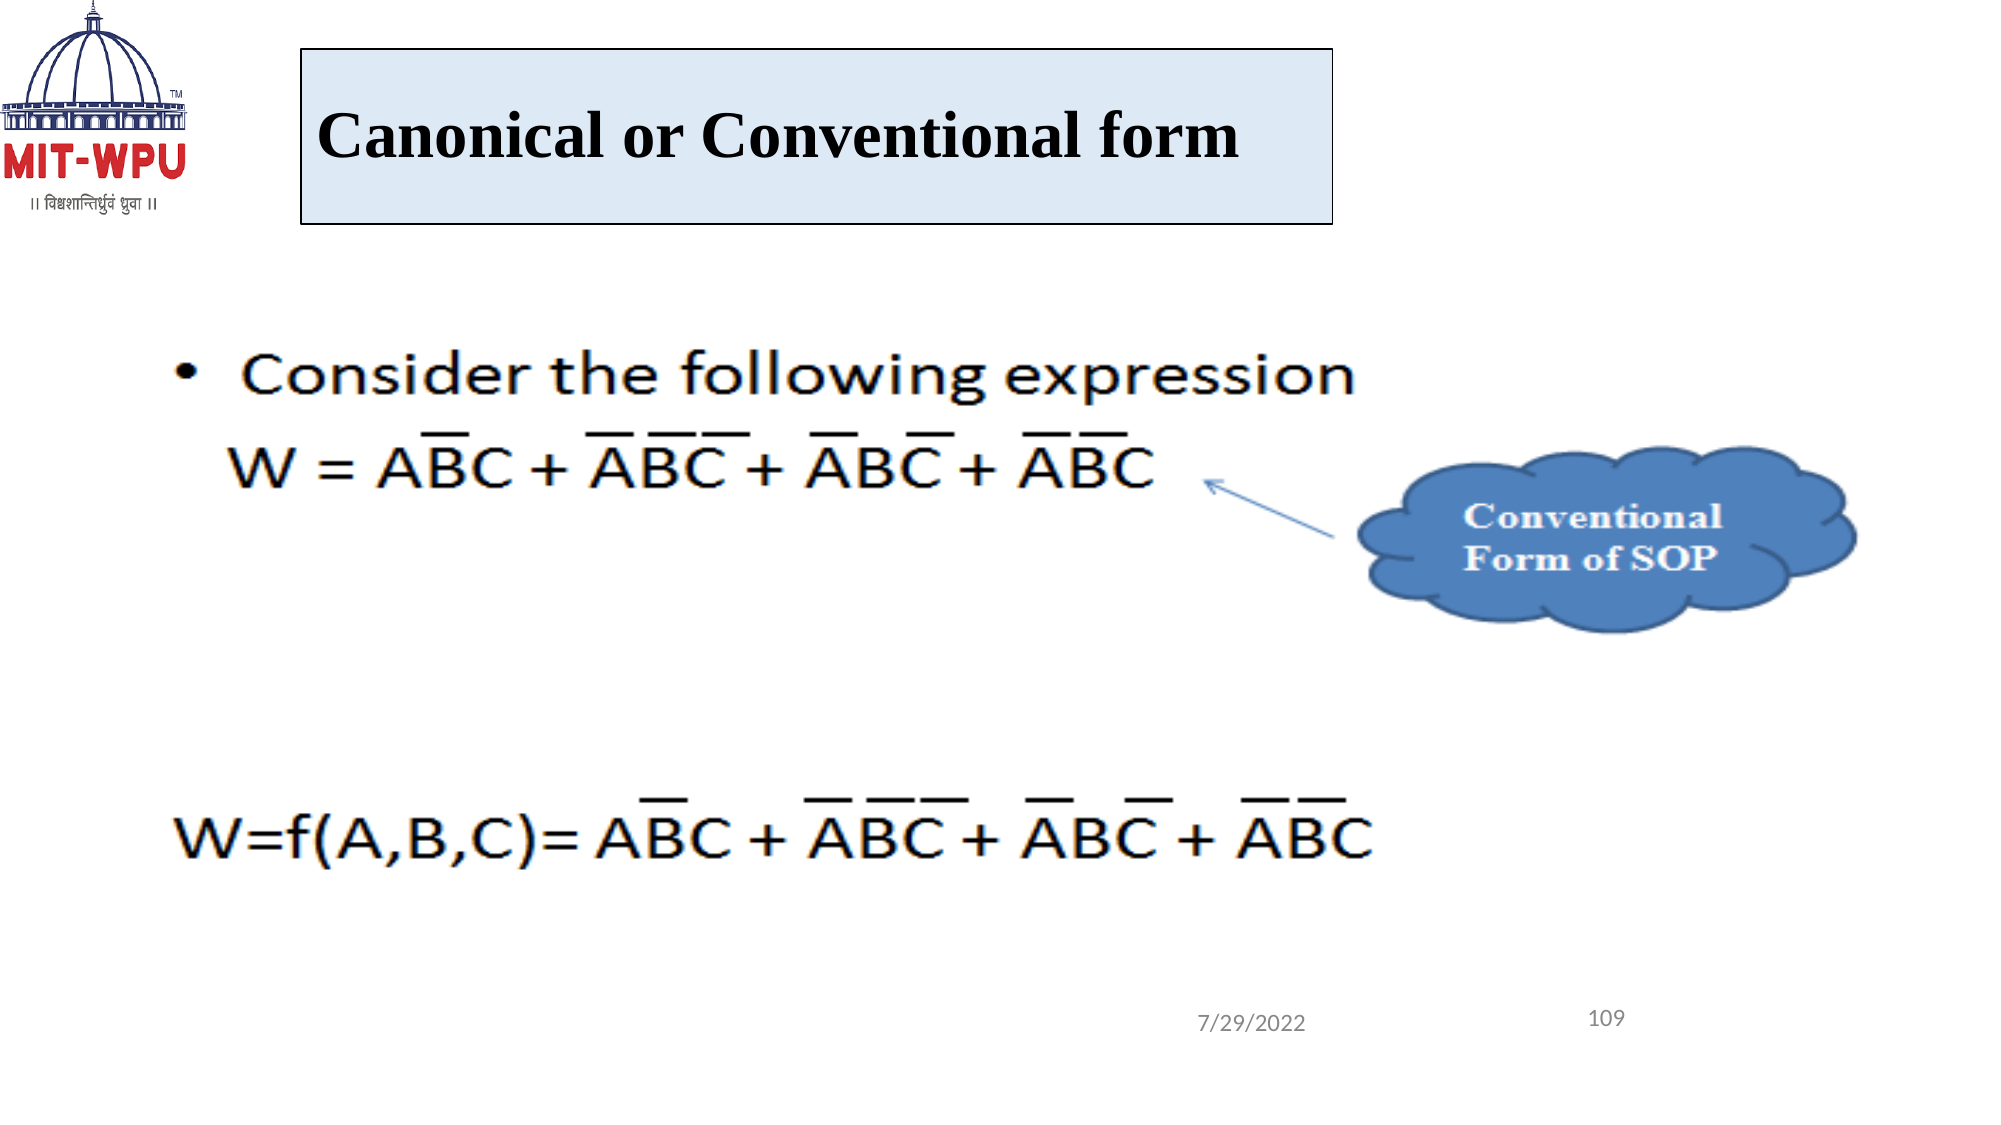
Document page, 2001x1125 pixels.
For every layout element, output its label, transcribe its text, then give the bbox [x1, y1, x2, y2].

title Canonical or Conventional form [300, 48, 1333, 225]
picture [0, 0, 209, 216]
picture [138, 309, 1872, 986]
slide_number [1182, 997, 1332, 1051]
slide_number ‹#› [1425, 997, 1641, 1047]
